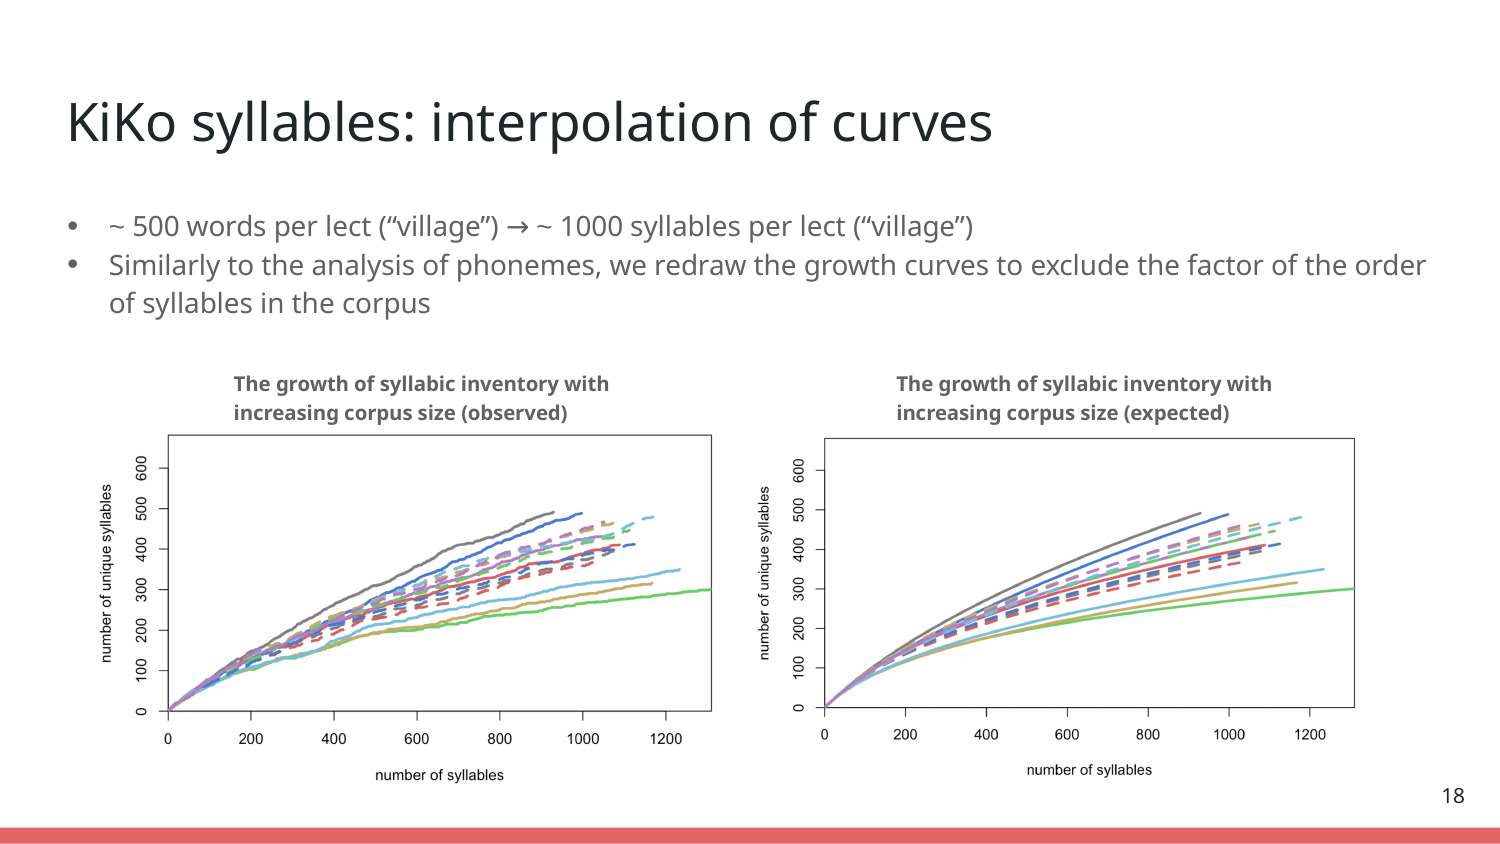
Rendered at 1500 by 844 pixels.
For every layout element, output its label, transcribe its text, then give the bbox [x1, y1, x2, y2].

slide_number ‹#› [1389, 764, 1480, 830]
picture [749, 435, 1362, 781]
list ~ 500 words per lect (“village”) → ~ 1000 syllables per lect (“village”) Similarly to the analysis of phonemes, we redraw the growth curves to exclude the factor of the order of syllables in the corpus [51, 189, 1449, 335]
text_box The growth of syllabic inventory with increasing corpus size (observed) [218, 352, 636, 420]
text_box The growth of syllabic inventory with increasing corpus size (expected) [881, 352, 1299, 434]
title KiKo syllables: interpolation of curves [51, 72, 1449, 167]
picture [93, 421, 729, 795]
